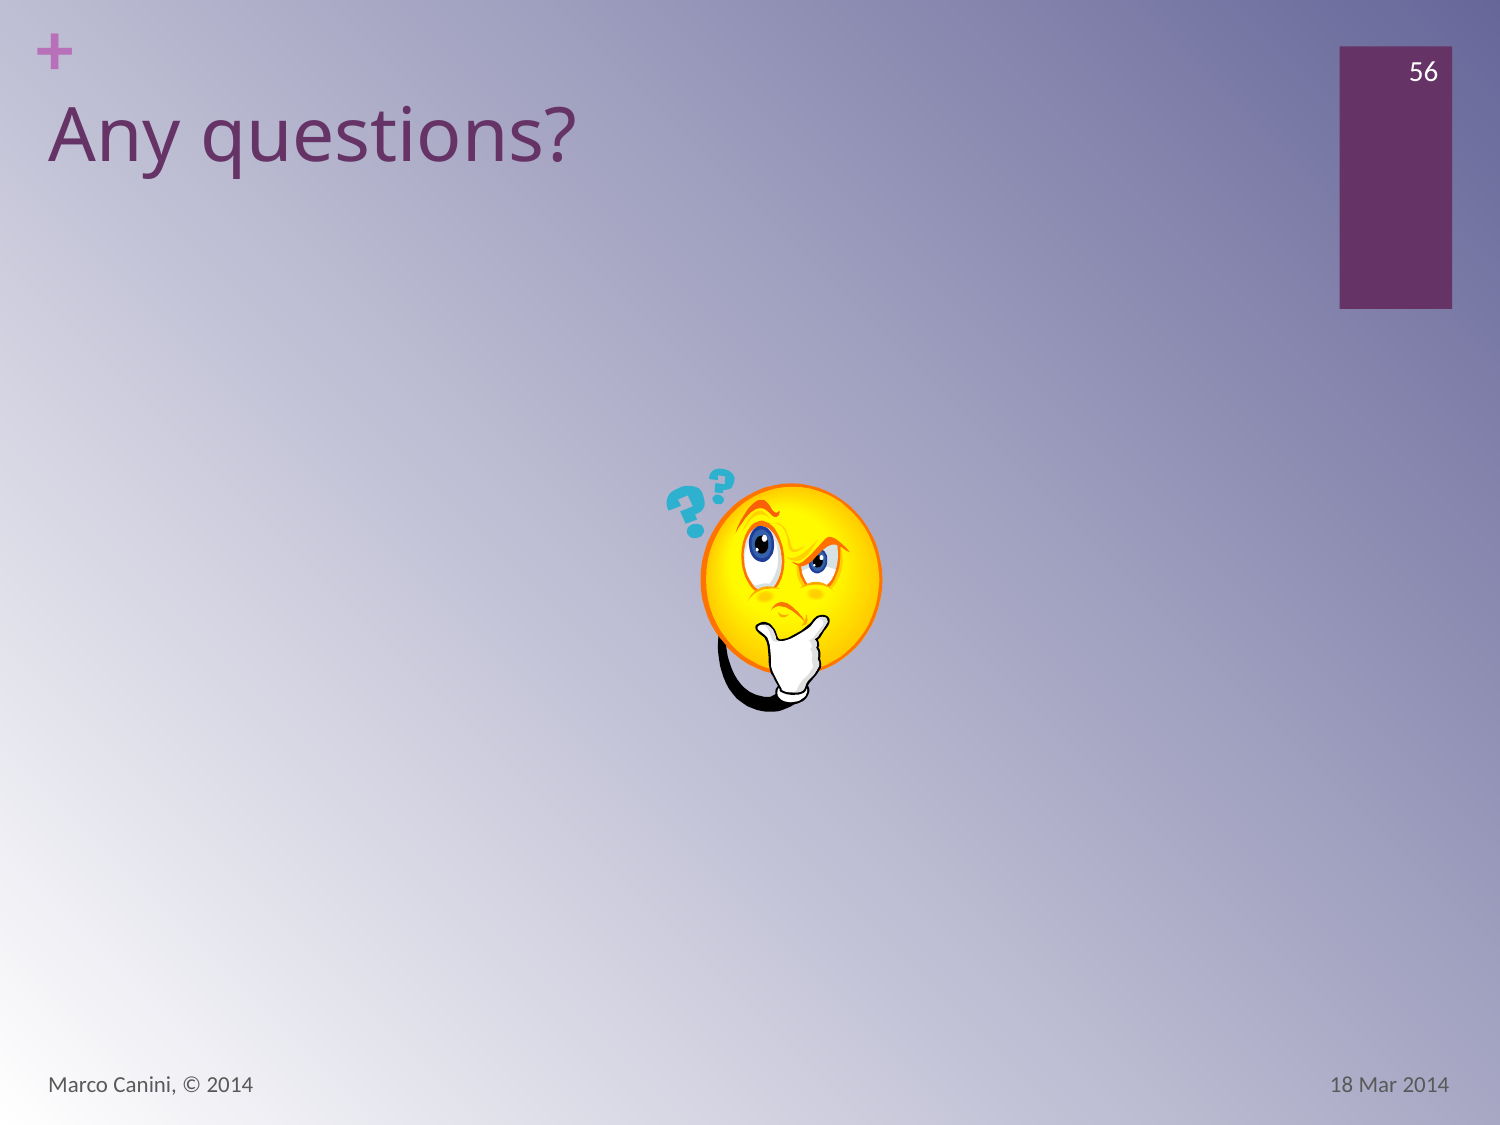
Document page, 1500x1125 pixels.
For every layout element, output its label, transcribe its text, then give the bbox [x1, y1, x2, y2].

footer Marco Canini, © 2014 [33, 1053, 1038, 1114]
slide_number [1114, 1053, 1465, 1114]
slide_number 56 [1362, 39, 1454, 100]
title Any questions? [33, 79, 1322, 263]
picture [665, 467, 884, 713]
